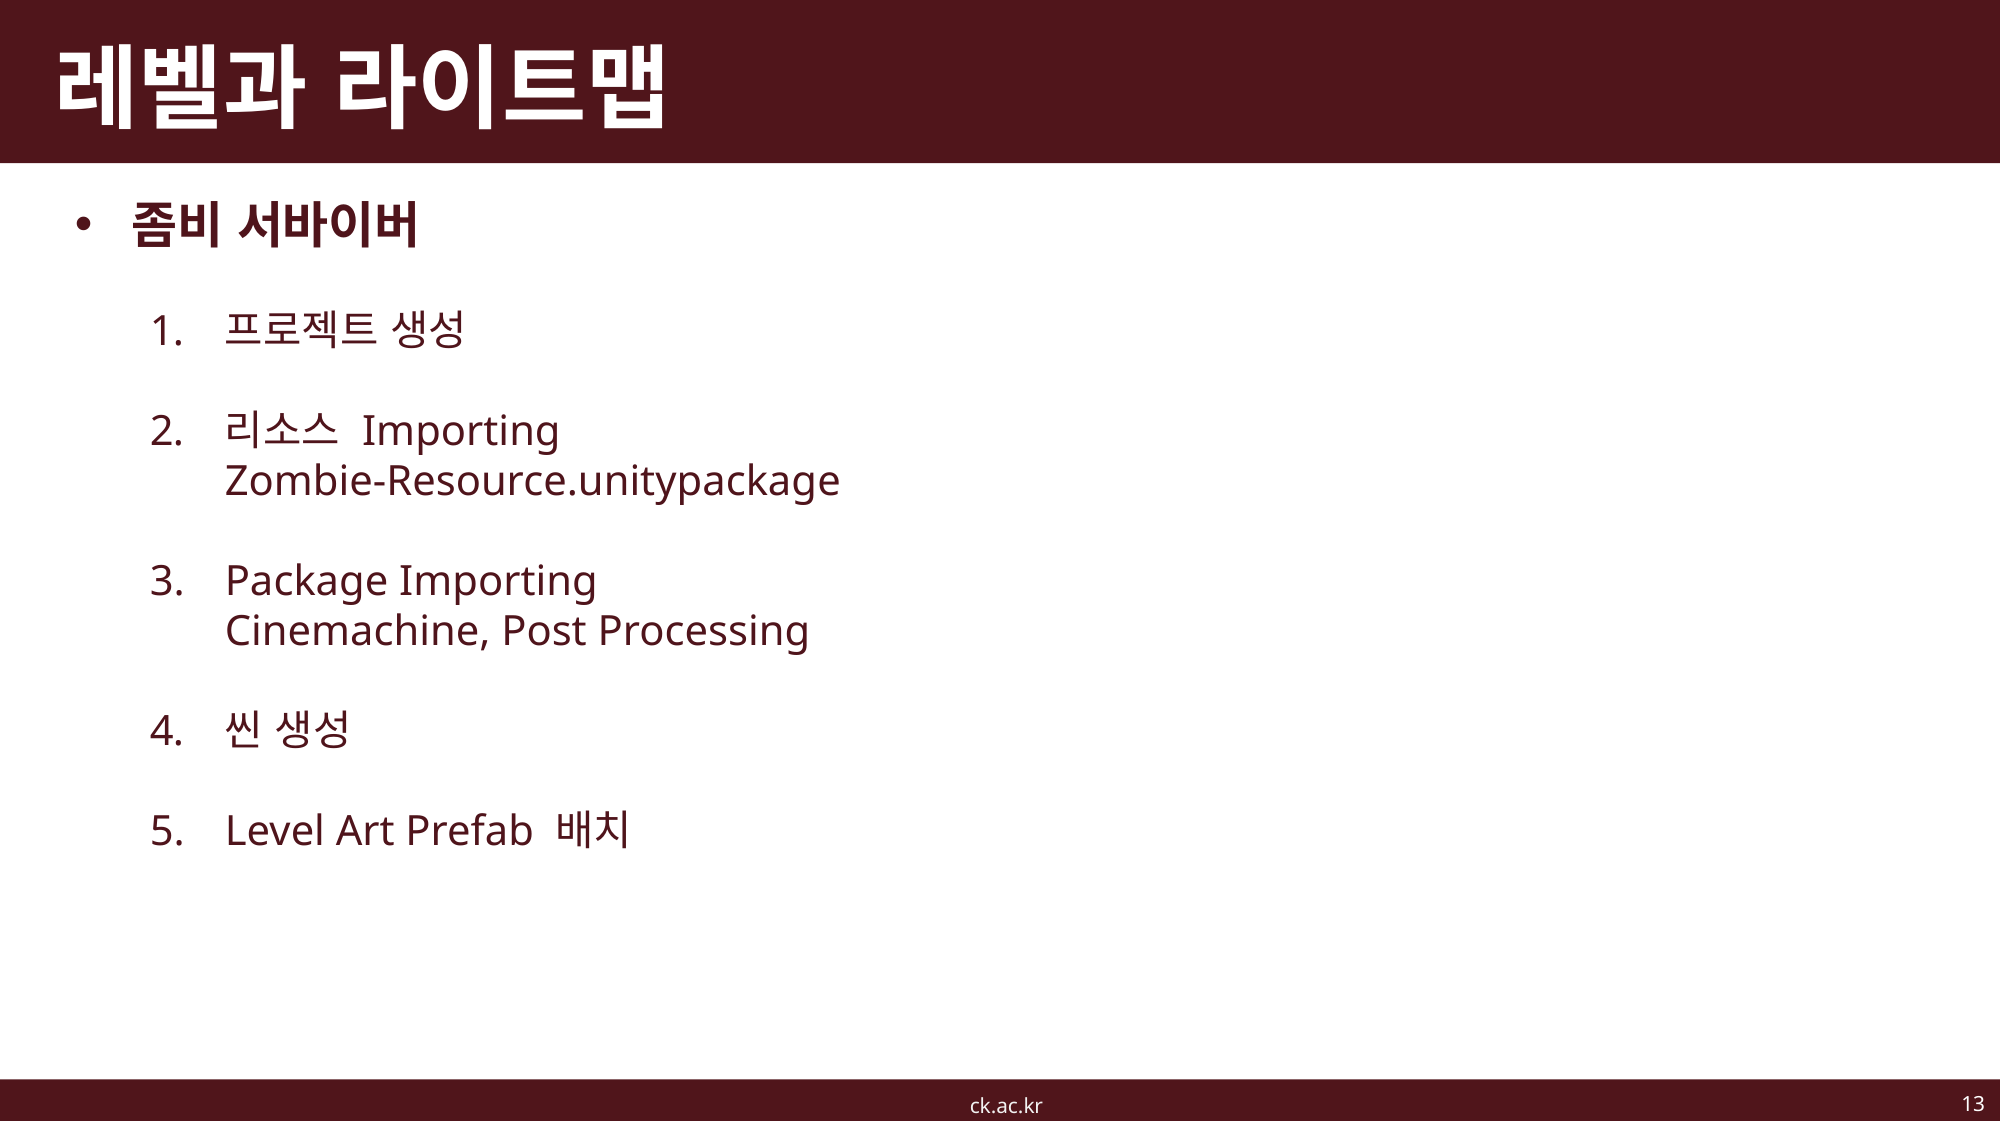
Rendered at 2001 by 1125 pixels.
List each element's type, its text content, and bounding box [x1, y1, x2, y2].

text_box 좀비 서바이버 프로젝트 생성 리소스 Importing Zombie-Resource.unitypackage Package Importing Cinemachine, Post Processing 씬 생성 Level Art Prefab 배치 [60, 186, 1953, 862]
slide_number 13 [1911, 1083, 2000, 1125]
title 레벨과 라이트맵 [39, 34, 1289, 149]
footer ck.ac.kr [949, 1084, 1064, 1125]
